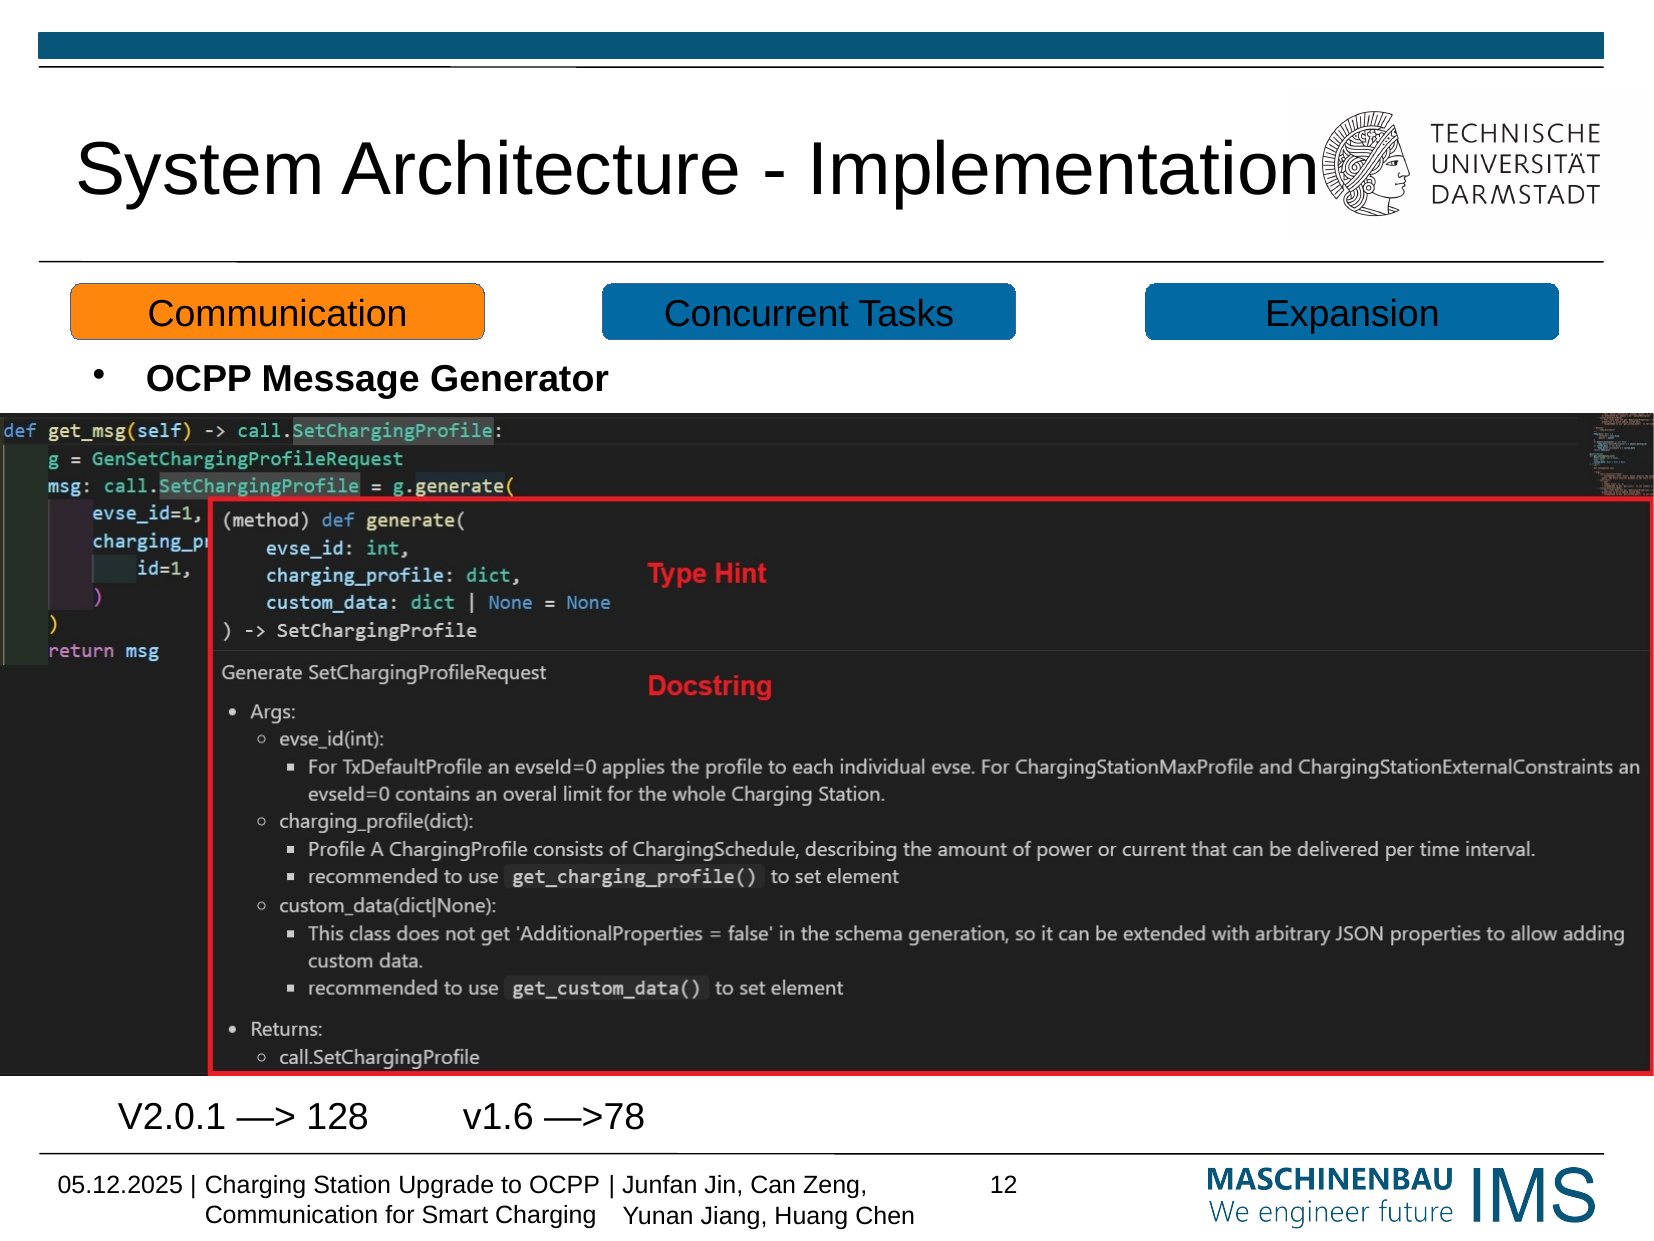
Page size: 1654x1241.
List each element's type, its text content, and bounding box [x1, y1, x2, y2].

picture [1562, 1167, 1595, 1201]
text_box Expansion [1145, 283, 1559, 340]
picture [1375, 1167, 1383, 1179]
text_box Communication [70, 283, 485, 340]
text_box OCPP Message Generator [74, 353, 709, 413]
picture [1301, 1167, 1309, 1176]
picture [1208, 1167, 1595, 1230]
picture [0, 413, 1654, 1076]
picture [1439, 1167, 1447, 1185]
text_box System Architecture - Implementation [74, 80, 1433, 249]
picture [1335, 1167, 1343, 1180]
picture [1433, 88, 1651, 239]
picture [1216, 1167, 1225, 1181]
text_box V2.0.1 —> 128 v1.6 —>78 [103, 1084, 671, 1141]
text_box Concurrent Tasks [602, 283, 1016, 340]
